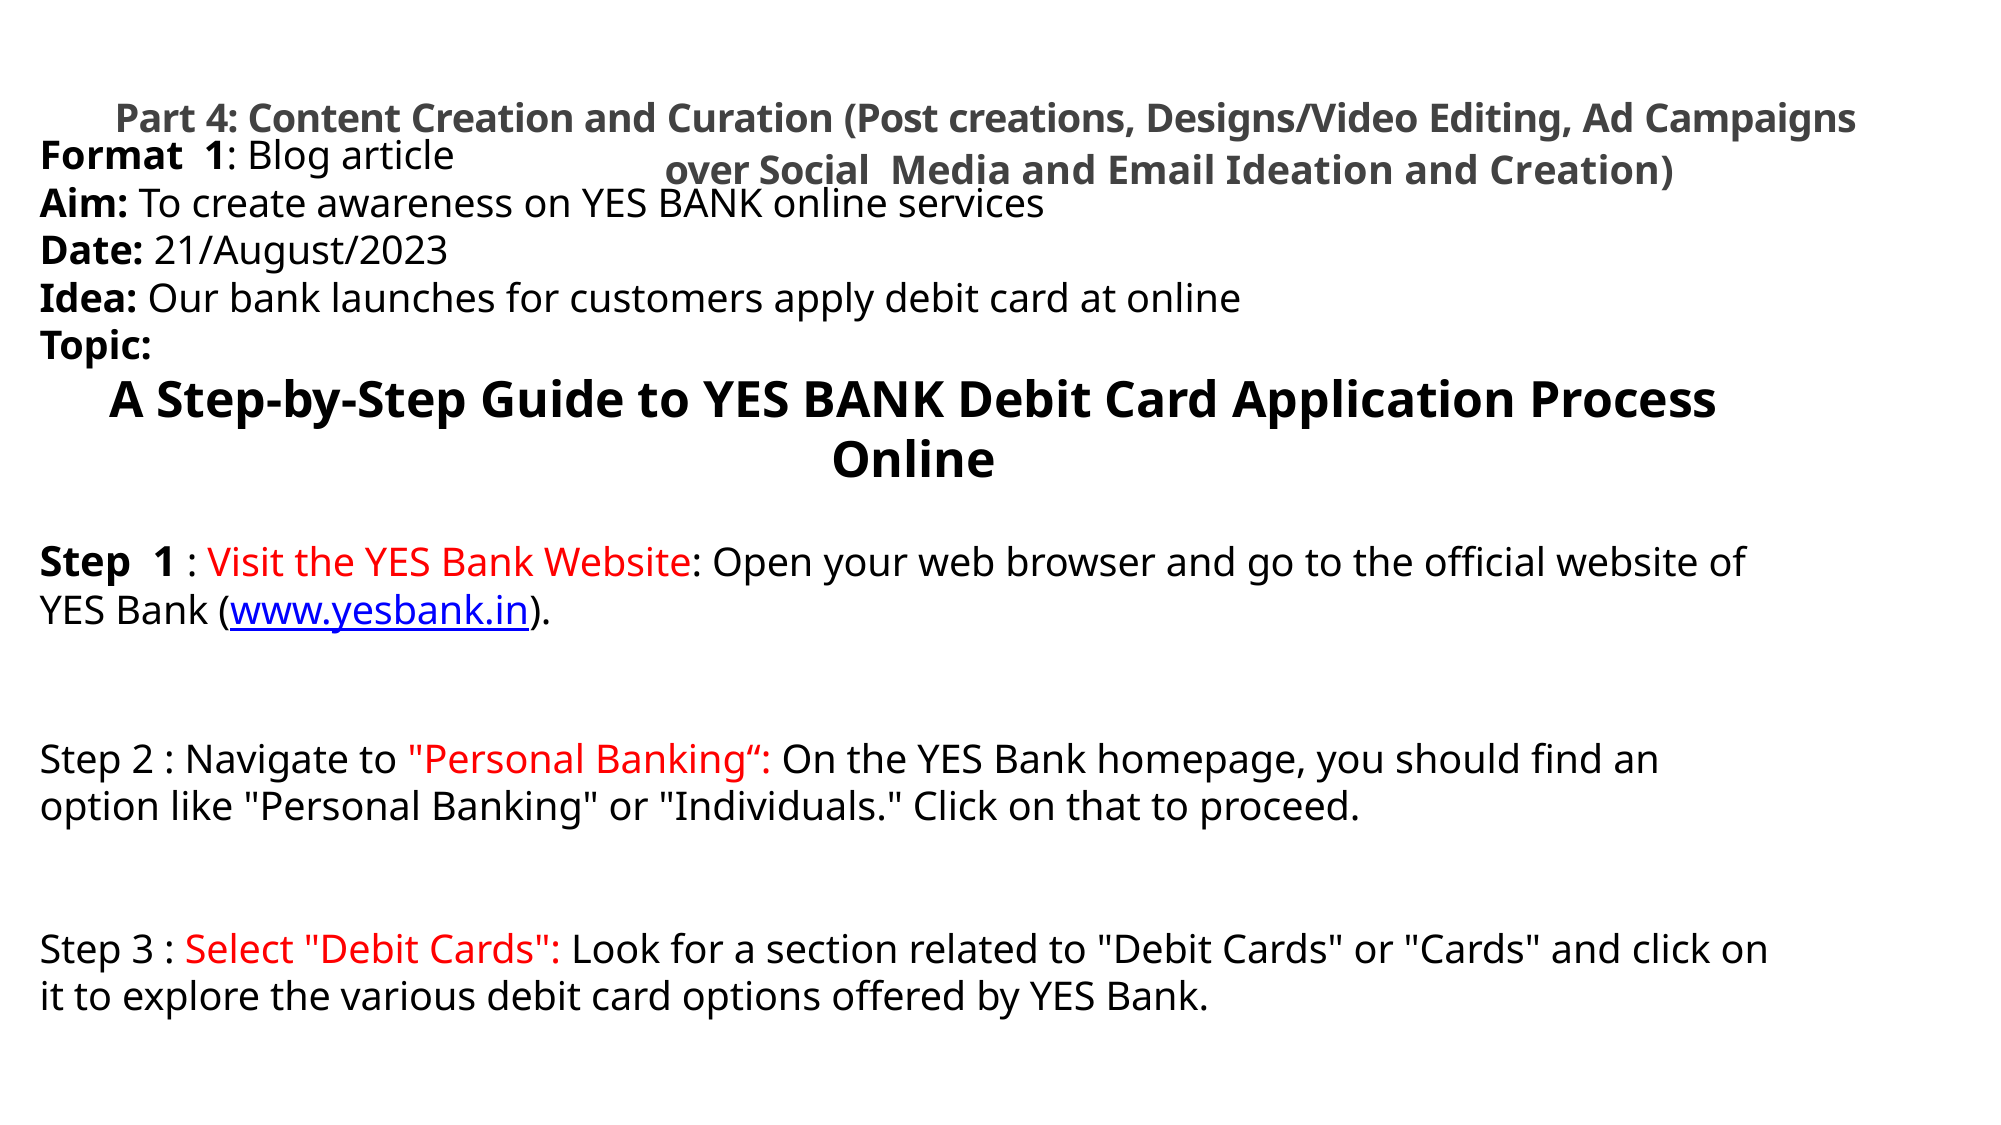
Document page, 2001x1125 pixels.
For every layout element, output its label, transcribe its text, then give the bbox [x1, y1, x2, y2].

title Part 4: Content Creation and Curation (Post creations, Designs/Video Editing, Ad Campaigns over Social Media and Email Ideation and Creation) [1788, 87, 1888, 278]
text_box Format 1: Blog article Aim: To create awareness on YES BANK online services Date: 21/August/2023 Idea: Our bank launches for customers apply debit card at online Topic: A Step-by-Step Guide to YES BANK Debit Card Application Process Online Step 1 : Visit the YES Bank Website: Open your web browser and go to the official website of YES Bank (www.yesbank.in). Step 2 : Navigate to "Personal Banking“: On the YES Bank homepage, you should find an option like "Personal Banking" or "Individuals." Click on that to proceed. Step 3 : Select "Debit Cards": Look for a section related to "Debit Cards" or "Cards" and click on it to explore the various debit card options offered by YES Bank. [37, 37, 1788, 1125]
